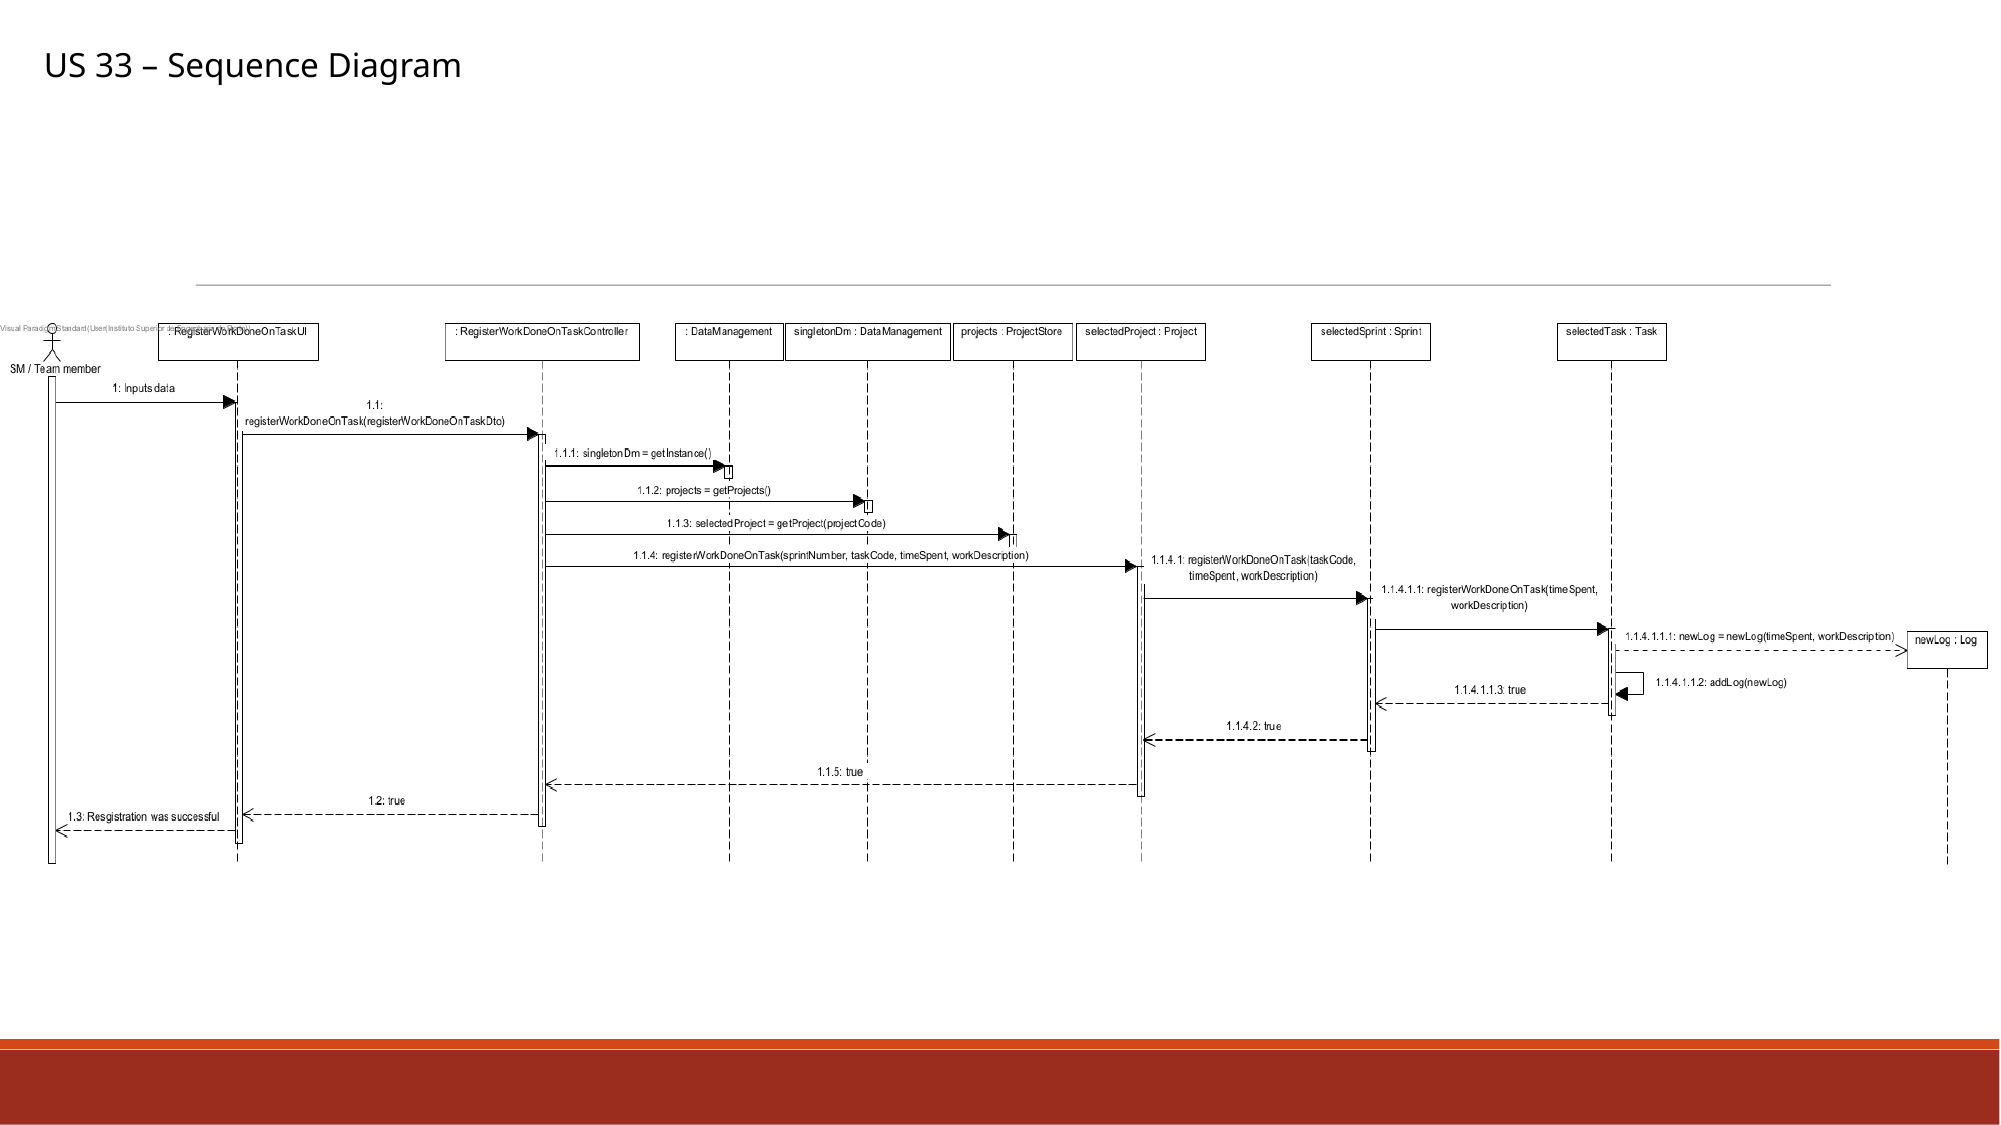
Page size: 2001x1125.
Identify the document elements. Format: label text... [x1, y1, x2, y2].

picture [0, 321, 1991, 869]
text_box US 33 – Sequence Diagram [29, 36, 478, 92]
